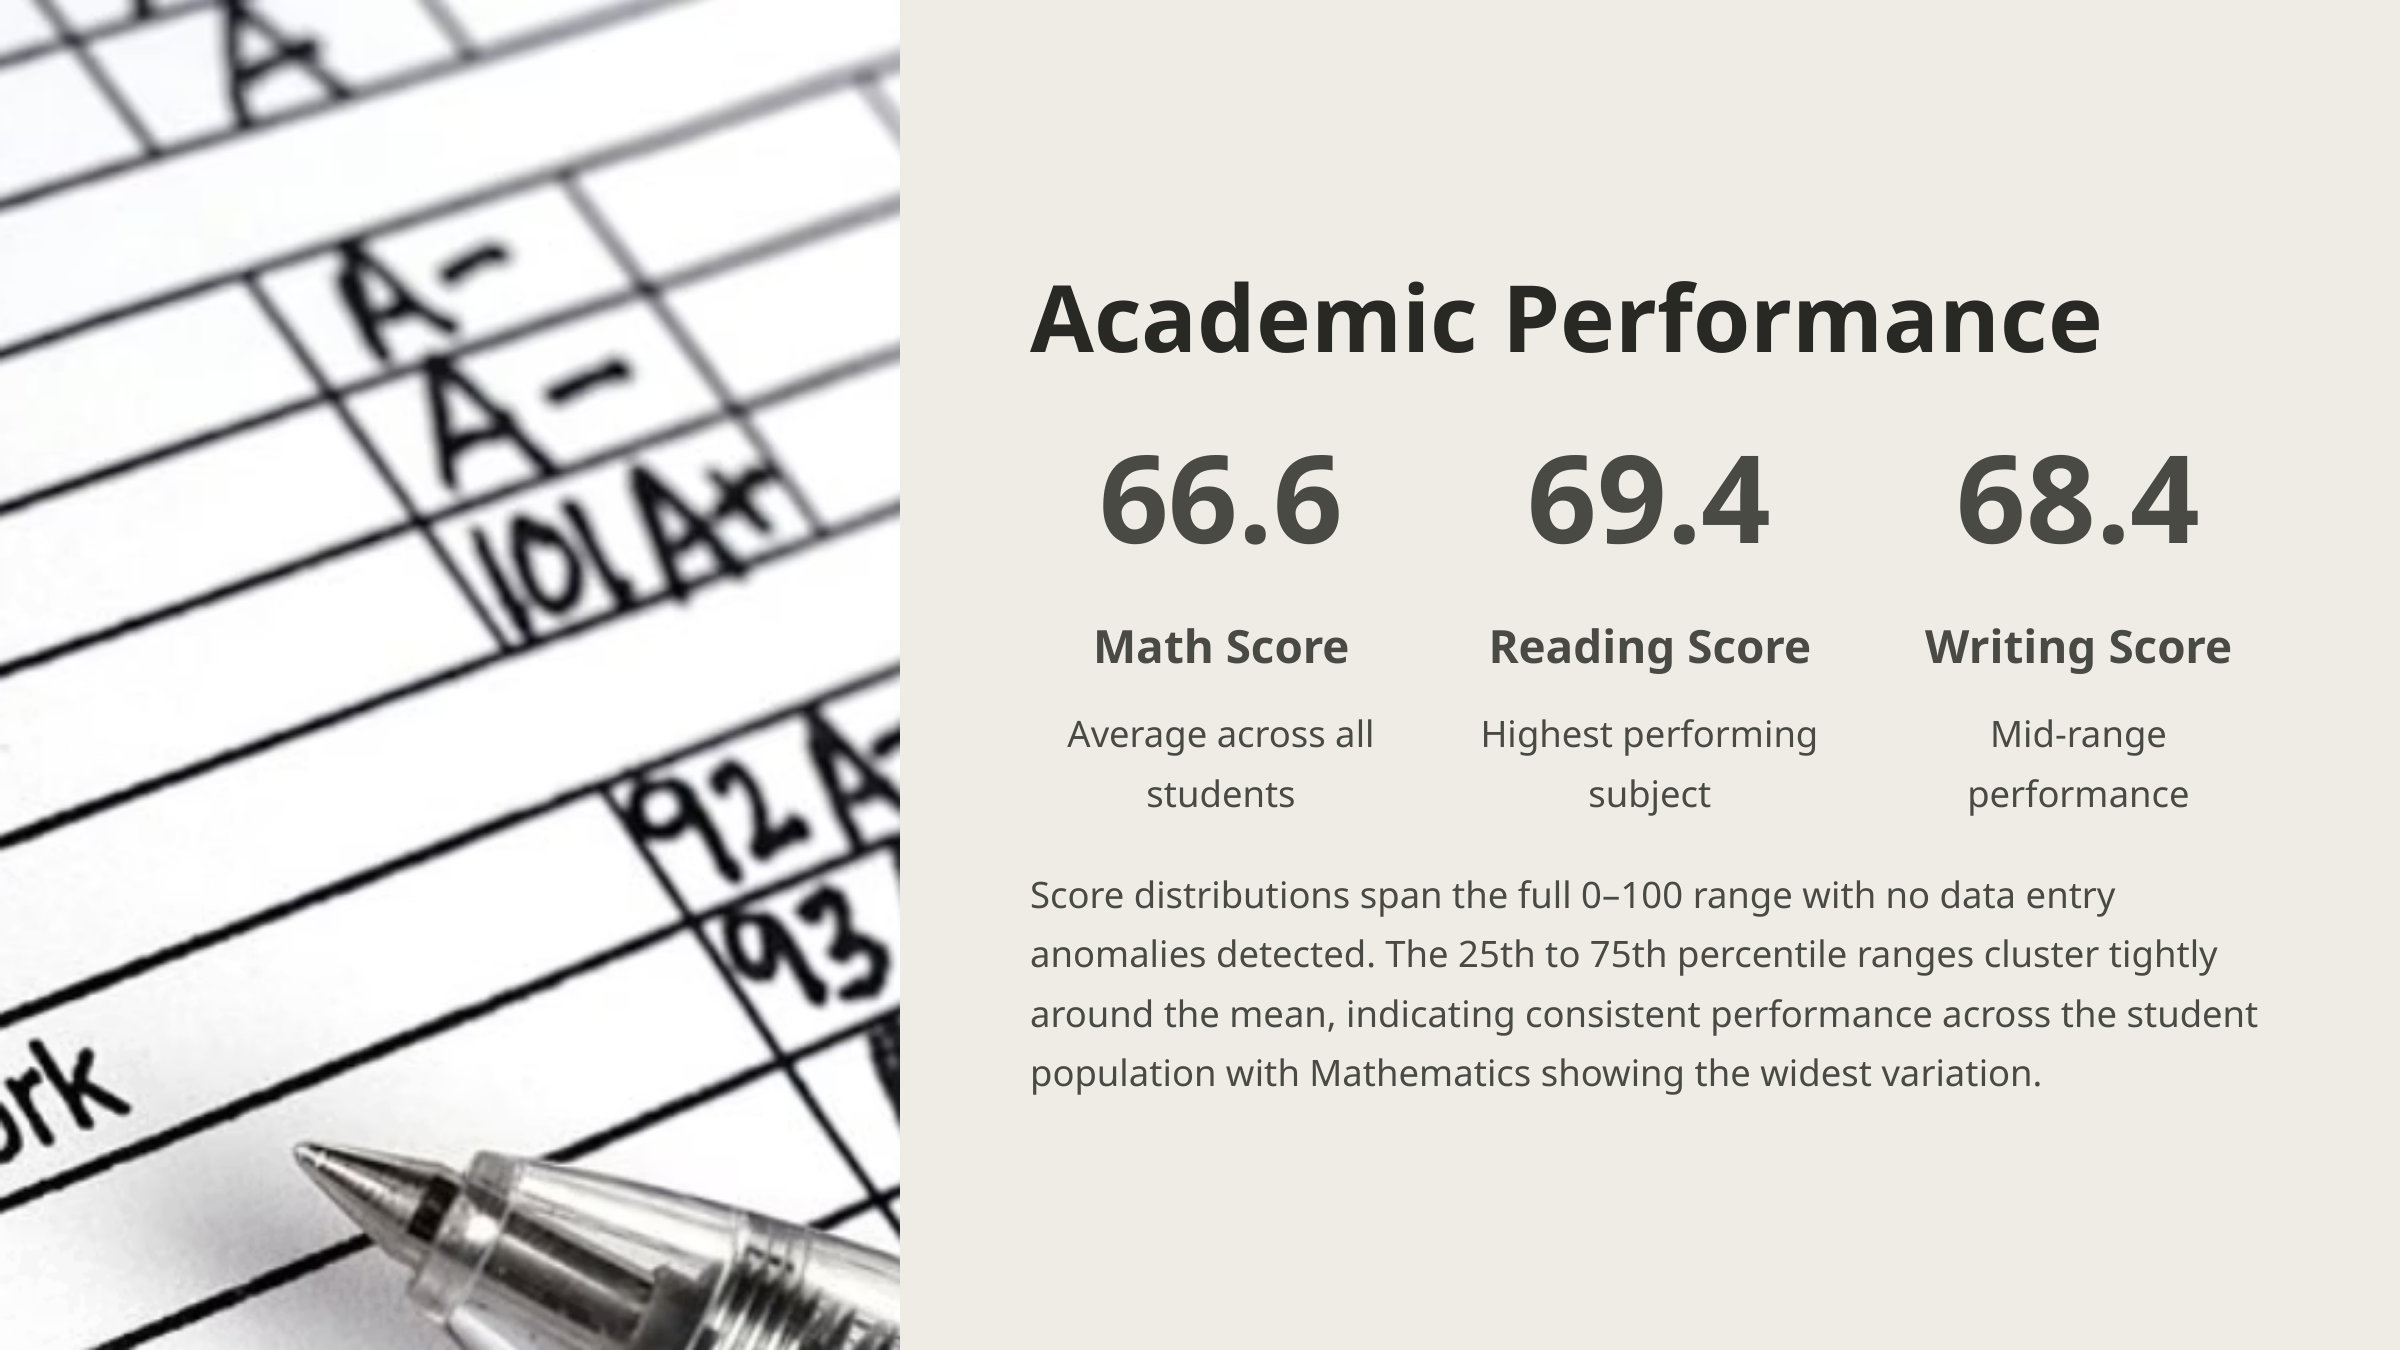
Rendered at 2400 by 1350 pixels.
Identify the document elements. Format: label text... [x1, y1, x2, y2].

text_box Academic Performance [1030, 255, 2000, 372]
text_box Average across all students [1030, 695, 1413, 815]
text_box Highest performing subject [1458, 695, 1841, 815]
text_box Reading Score [1458, 615, 1841, 674]
text_box Mid-range performance [1887, 695, 2270, 815]
text_box 66.6 [1030, 445, 1413, 569]
picture [0, 0, 900, 1350]
text_box Writing Score [1887, 615, 2270, 674]
text_box 69.4 [1458, 445, 1841, 569]
text_box 68.4 [1887, 445, 2270, 569]
text_box Math Score [1030, 615, 1413, 674]
text_box Score distributions span the full 0–100 range with no data entry anomalies detected. The 25th to 75th percentile ranges cluster tightly around the mean, indicating consistent performance across the student population with Mathematics showing the widest variation. [1030, 856, 2270, 1095]
